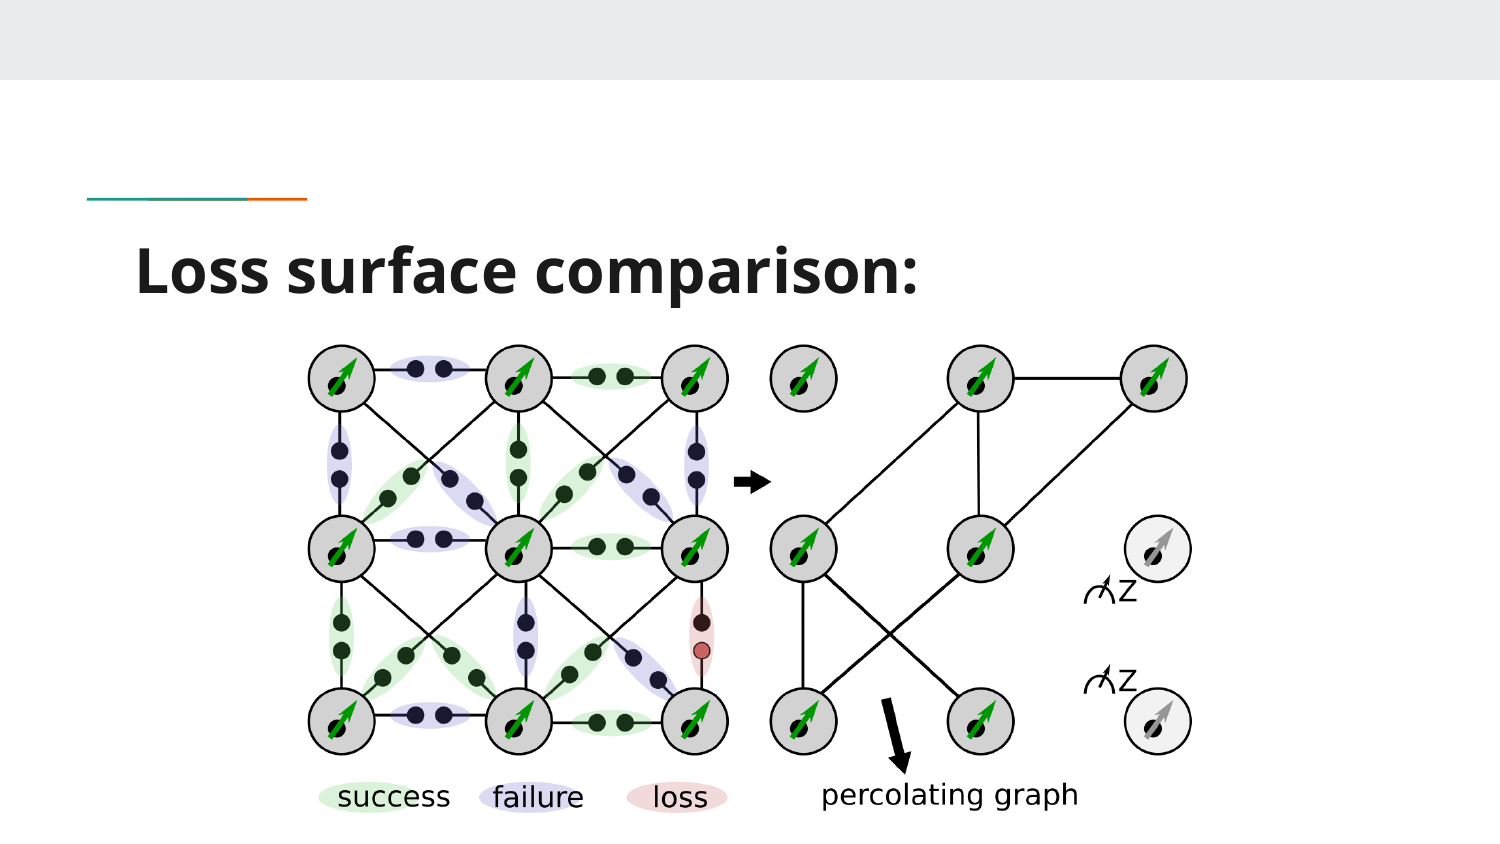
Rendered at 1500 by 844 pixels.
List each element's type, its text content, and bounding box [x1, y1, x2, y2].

picture [260, 331, 1241, 822]
title Loss surface comparison: [119, 216, 1381, 305]
